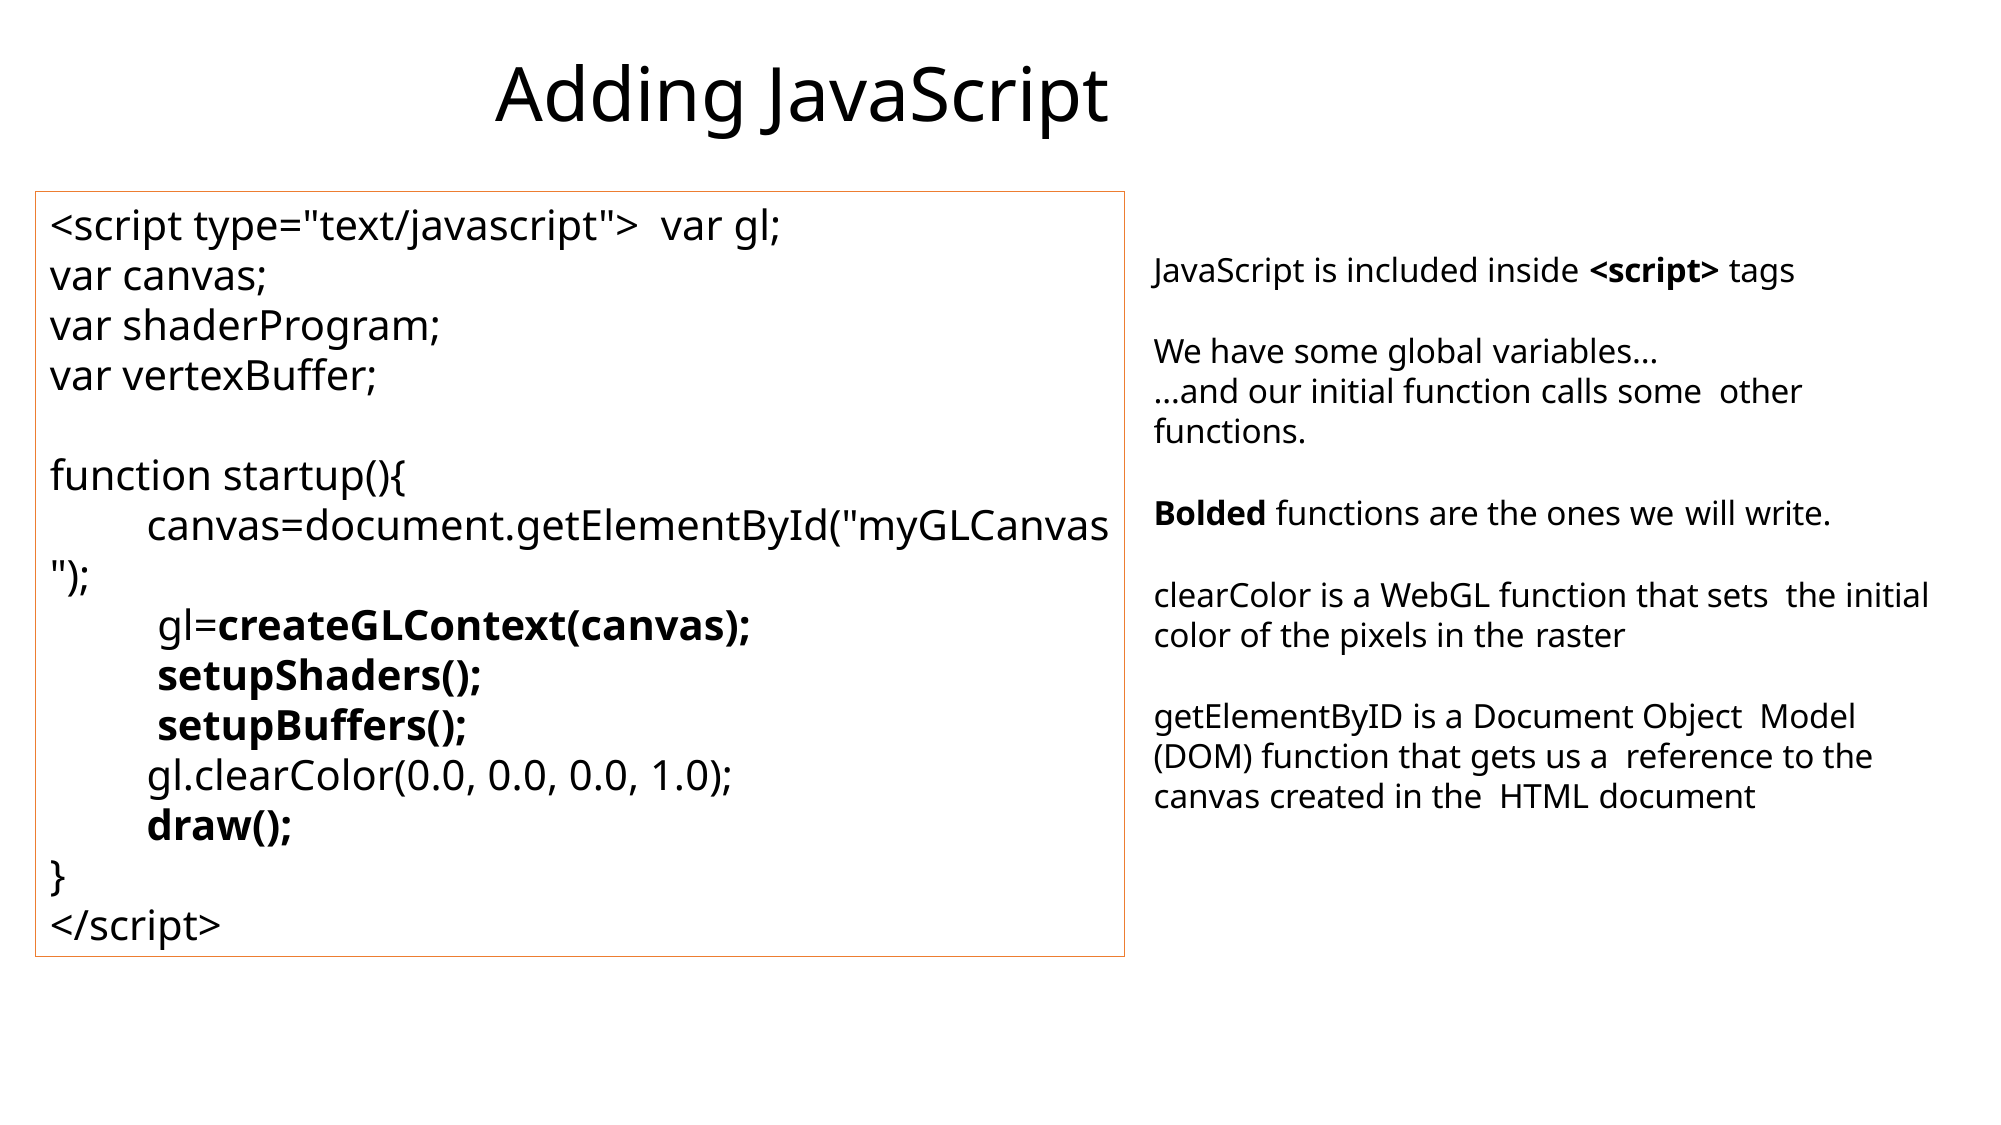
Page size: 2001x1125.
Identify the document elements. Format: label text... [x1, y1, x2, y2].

title Adding JavaScript [493, 0, 1169, 186]
text_box <script type="text/javascript"> var gl; var canvas; var shaderProgram; var vertexBuffer; function startup(){ canvas=document.getElementById("myGLCanvas"); gl=createGLContext(canvas); setupShaders(); setupBuffers(); gl.clearColor(0.0, 0.0, 0.0, 1.0); draw(); } </script> [35, 191, 1125, 957]
text_box JavaScript is included inside <script> tags We have some global variables… …and our initial function calls some other functions. Bolded functions are the ones we will write. clearColor is a WebGL function that sets the initial color of the pixels in the raster getElementByID is a Document Object Model (DOM) function that gets us a reference to the canvas created in the HTML document [1151, 247, 1965, 816]
